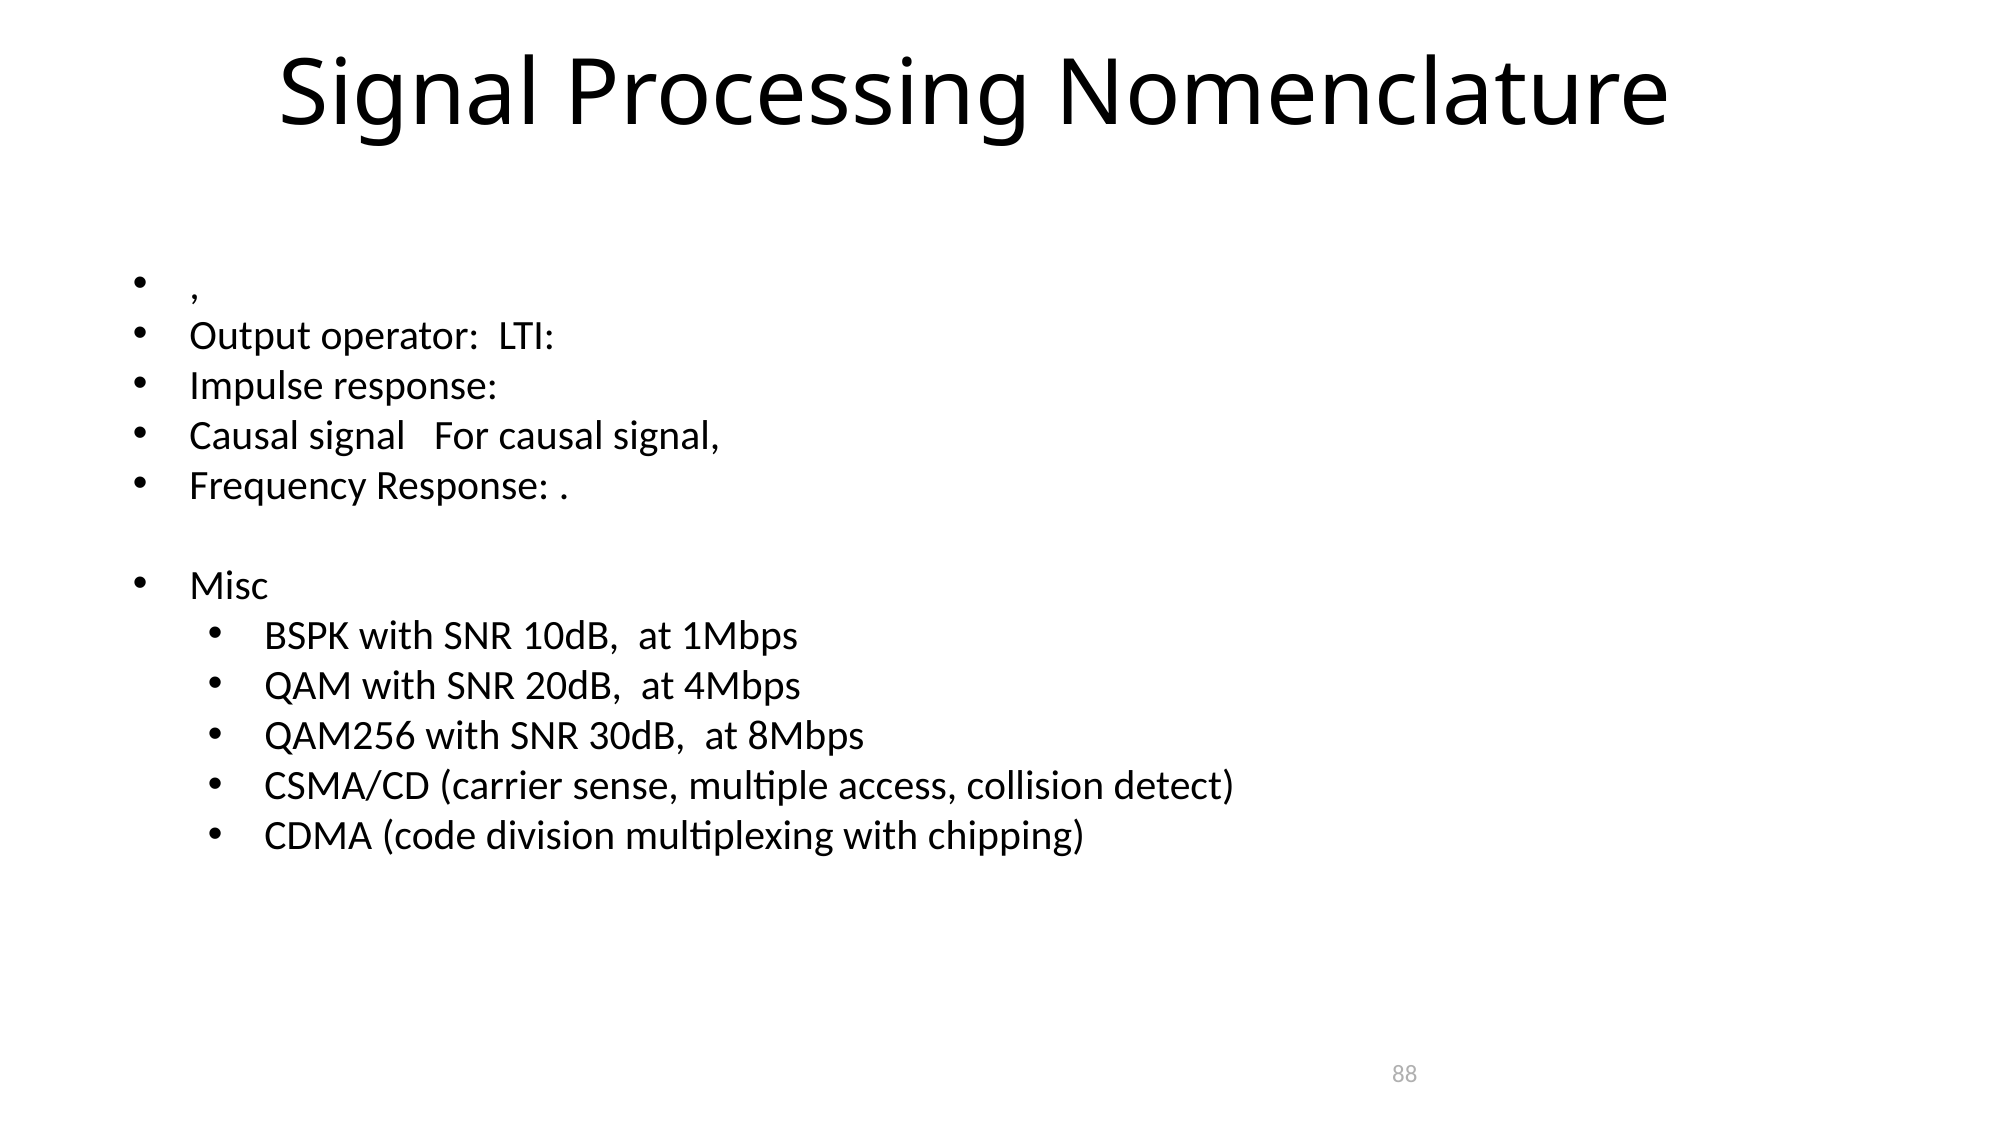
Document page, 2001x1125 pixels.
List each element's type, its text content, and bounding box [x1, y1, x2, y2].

slide_number 88 [1074, 738, 1425, 1125]
text_box Signal Processing Nomenclature [30, 25, 1922, 151]
